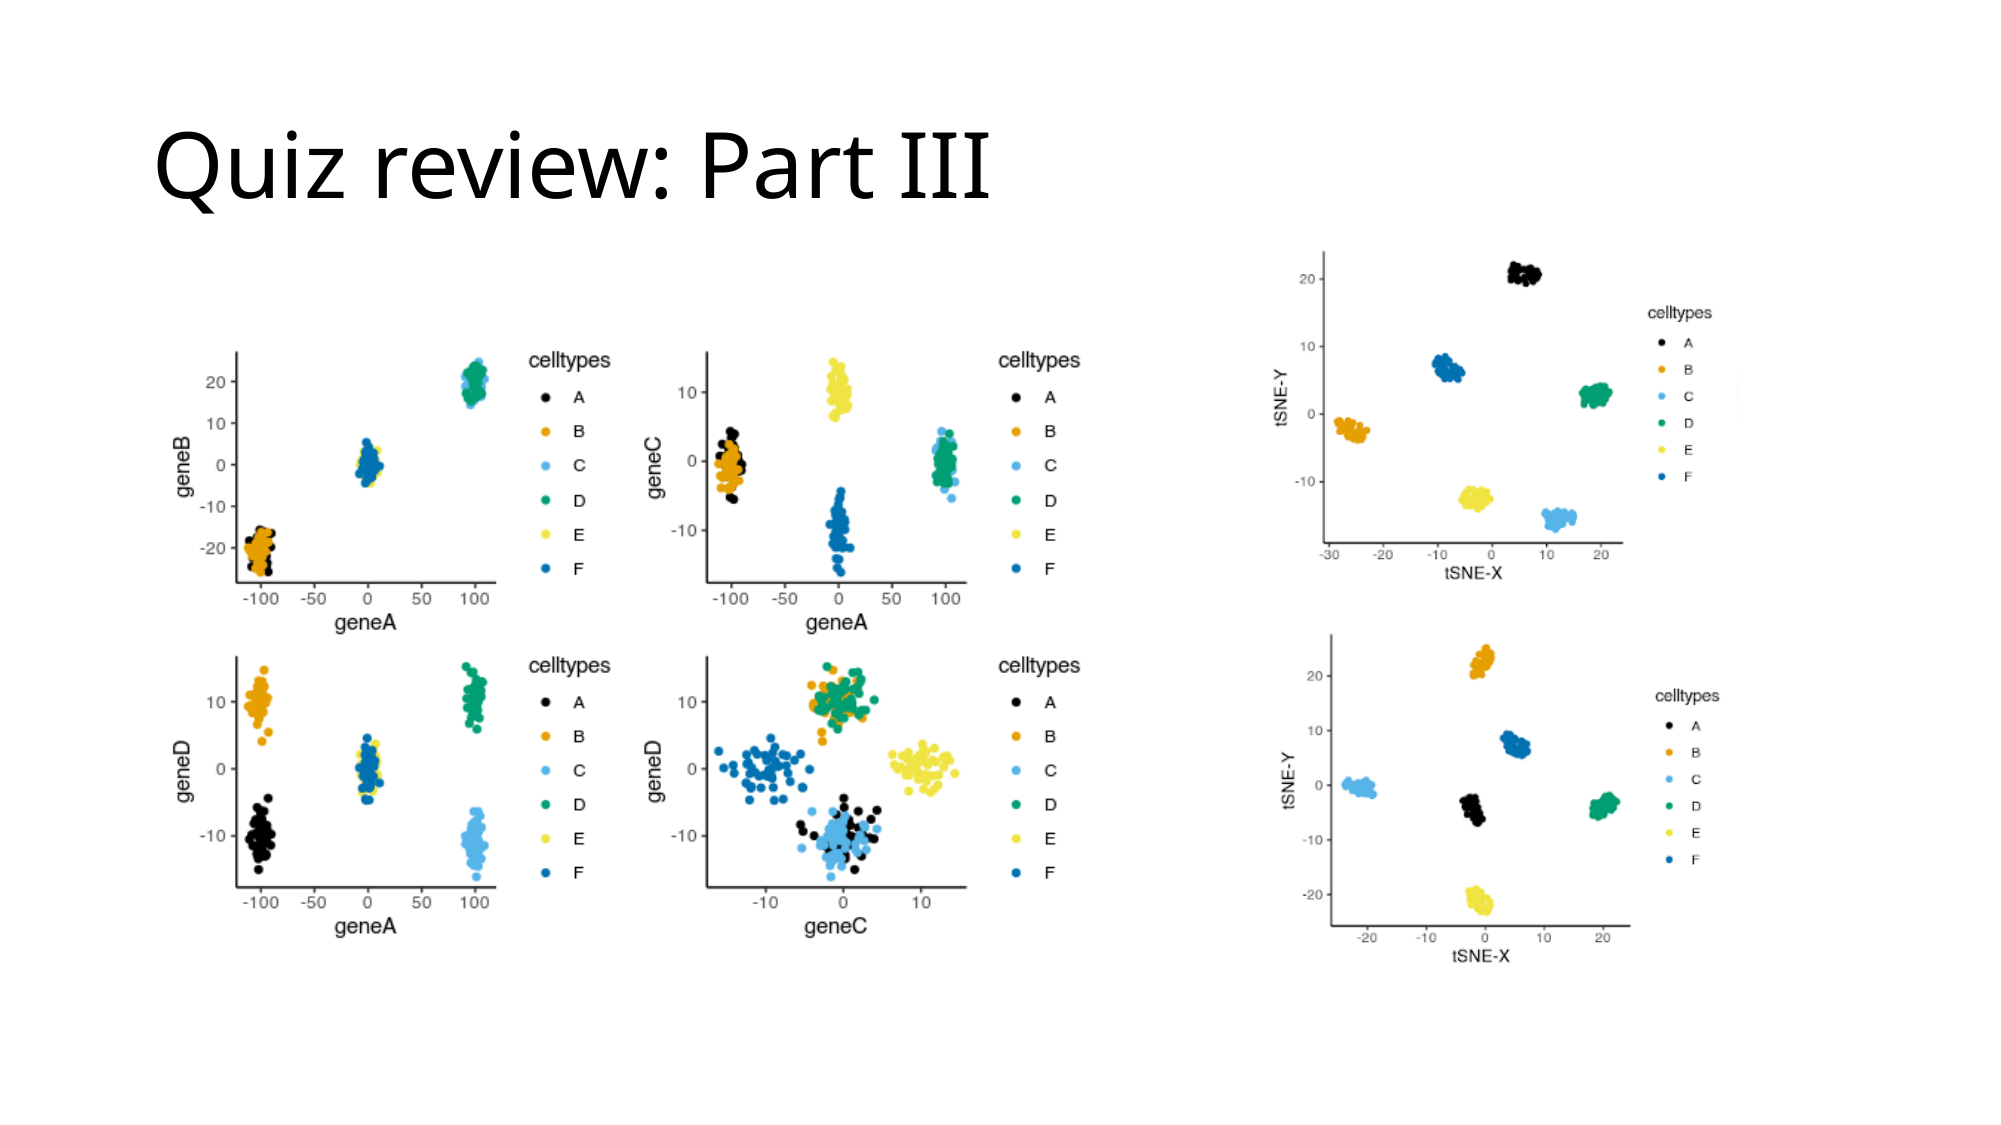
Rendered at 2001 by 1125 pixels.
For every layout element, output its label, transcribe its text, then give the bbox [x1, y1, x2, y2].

picture [1268, 626, 1738, 975]
picture [1268, 242, 1738, 592]
picture [163, 341, 1104, 950]
title Quiz review: Part III [137, 59, 1863, 278]
